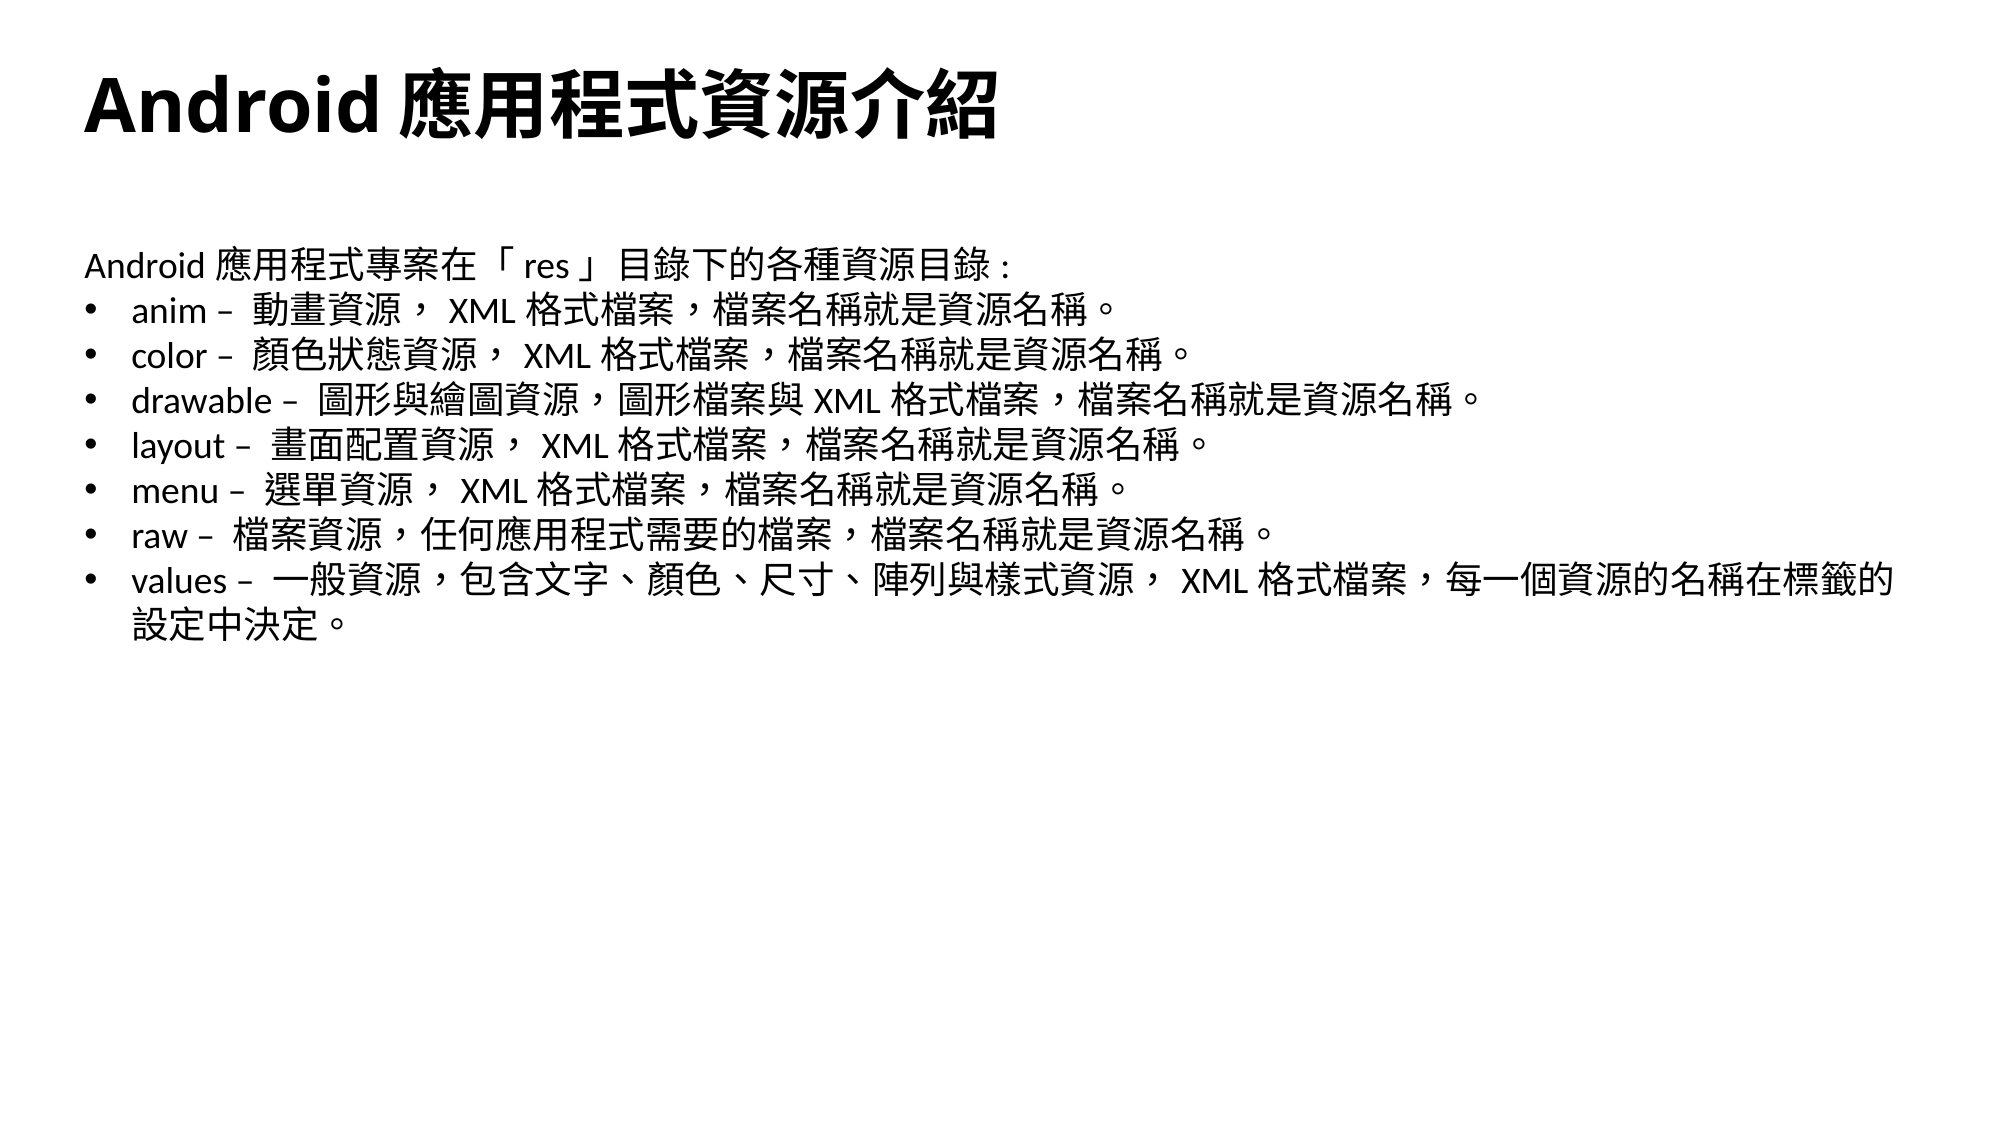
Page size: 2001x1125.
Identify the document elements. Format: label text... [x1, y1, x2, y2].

title Android應用程式資源介紹 [69, 59, 1863, 157]
text_box Android應用程式專案在「res」目錄下的各種資源目錄: anim – 動畫資源，XML格式檔案，檔案名稱就是資源名稱。 color – 顏色狀態資源，XML格式檔案，檔案名稱就是資源名稱。 drawable – 圖形與繪圖資源，圖形檔案與XML格式檔案，檔案名稱就是資源名稱。 layout – 畫面配置資源，XML格式檔案，檔案名稱就是資源名稱。 menu – 選單資源，XML格式檔案，檔案名稱就是資源名稱。 raw – 檔案資源，任何應用程式需要的檔案，檔案名稱就是資源名稱。 values – 一般資源，包含文字、顏色、尺寸、陣列與樣式資源，XML格式檔案，每一個資源的名稱在標籤的設定中決定。 [69, 233, 1943, 654]
